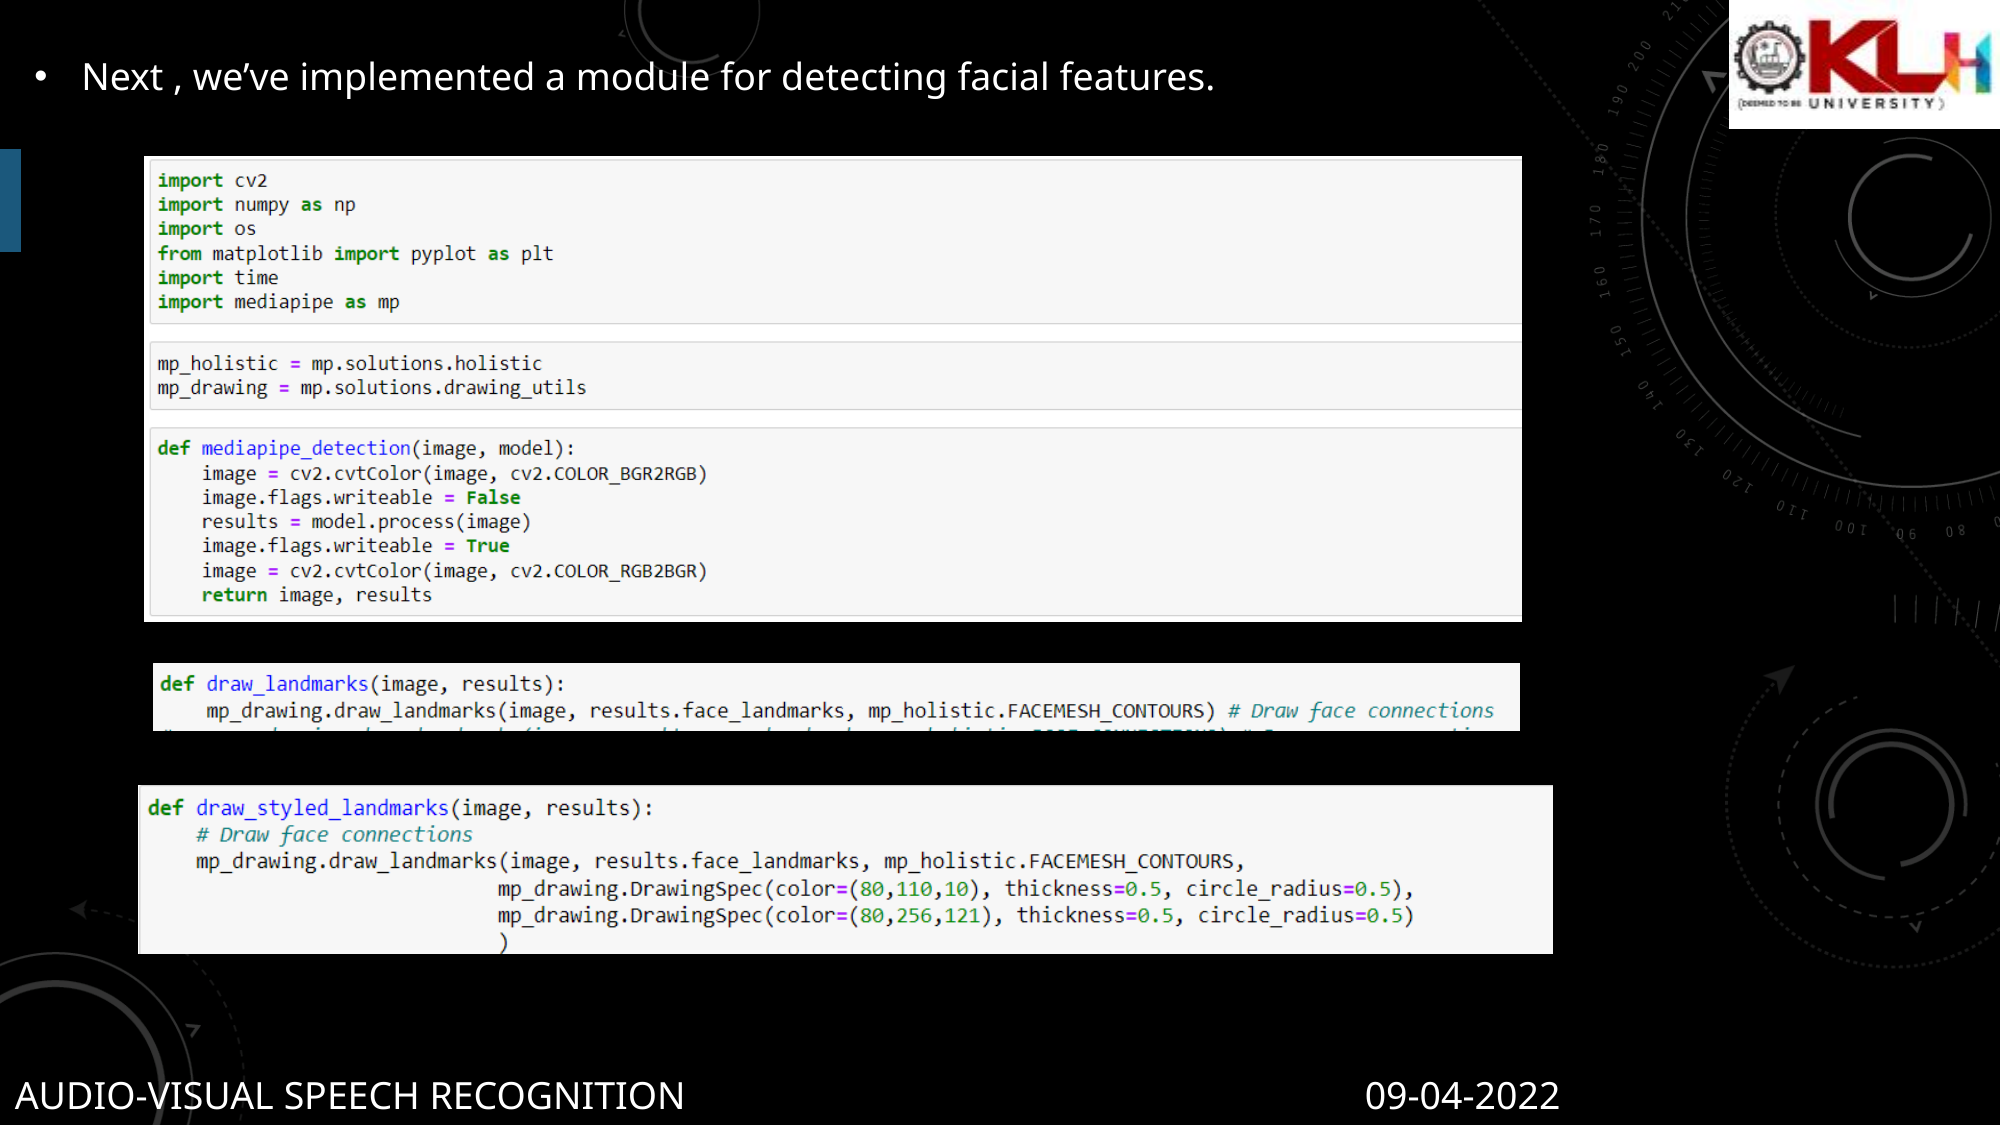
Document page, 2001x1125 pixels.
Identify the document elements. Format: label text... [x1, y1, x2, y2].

picture [144, 156, 1522, 623]
list Next , we’ve implemented a module for detecting facial features. [19, 45, 1798, 915]
picture [0, 0, 2000, 1064]
text_box AUDIO-VISUAL SPEECH RECOGNITION 09-04-2022 23 [0, 1064, 2000, 1125]
picture [153, 663, 1520, 731]
